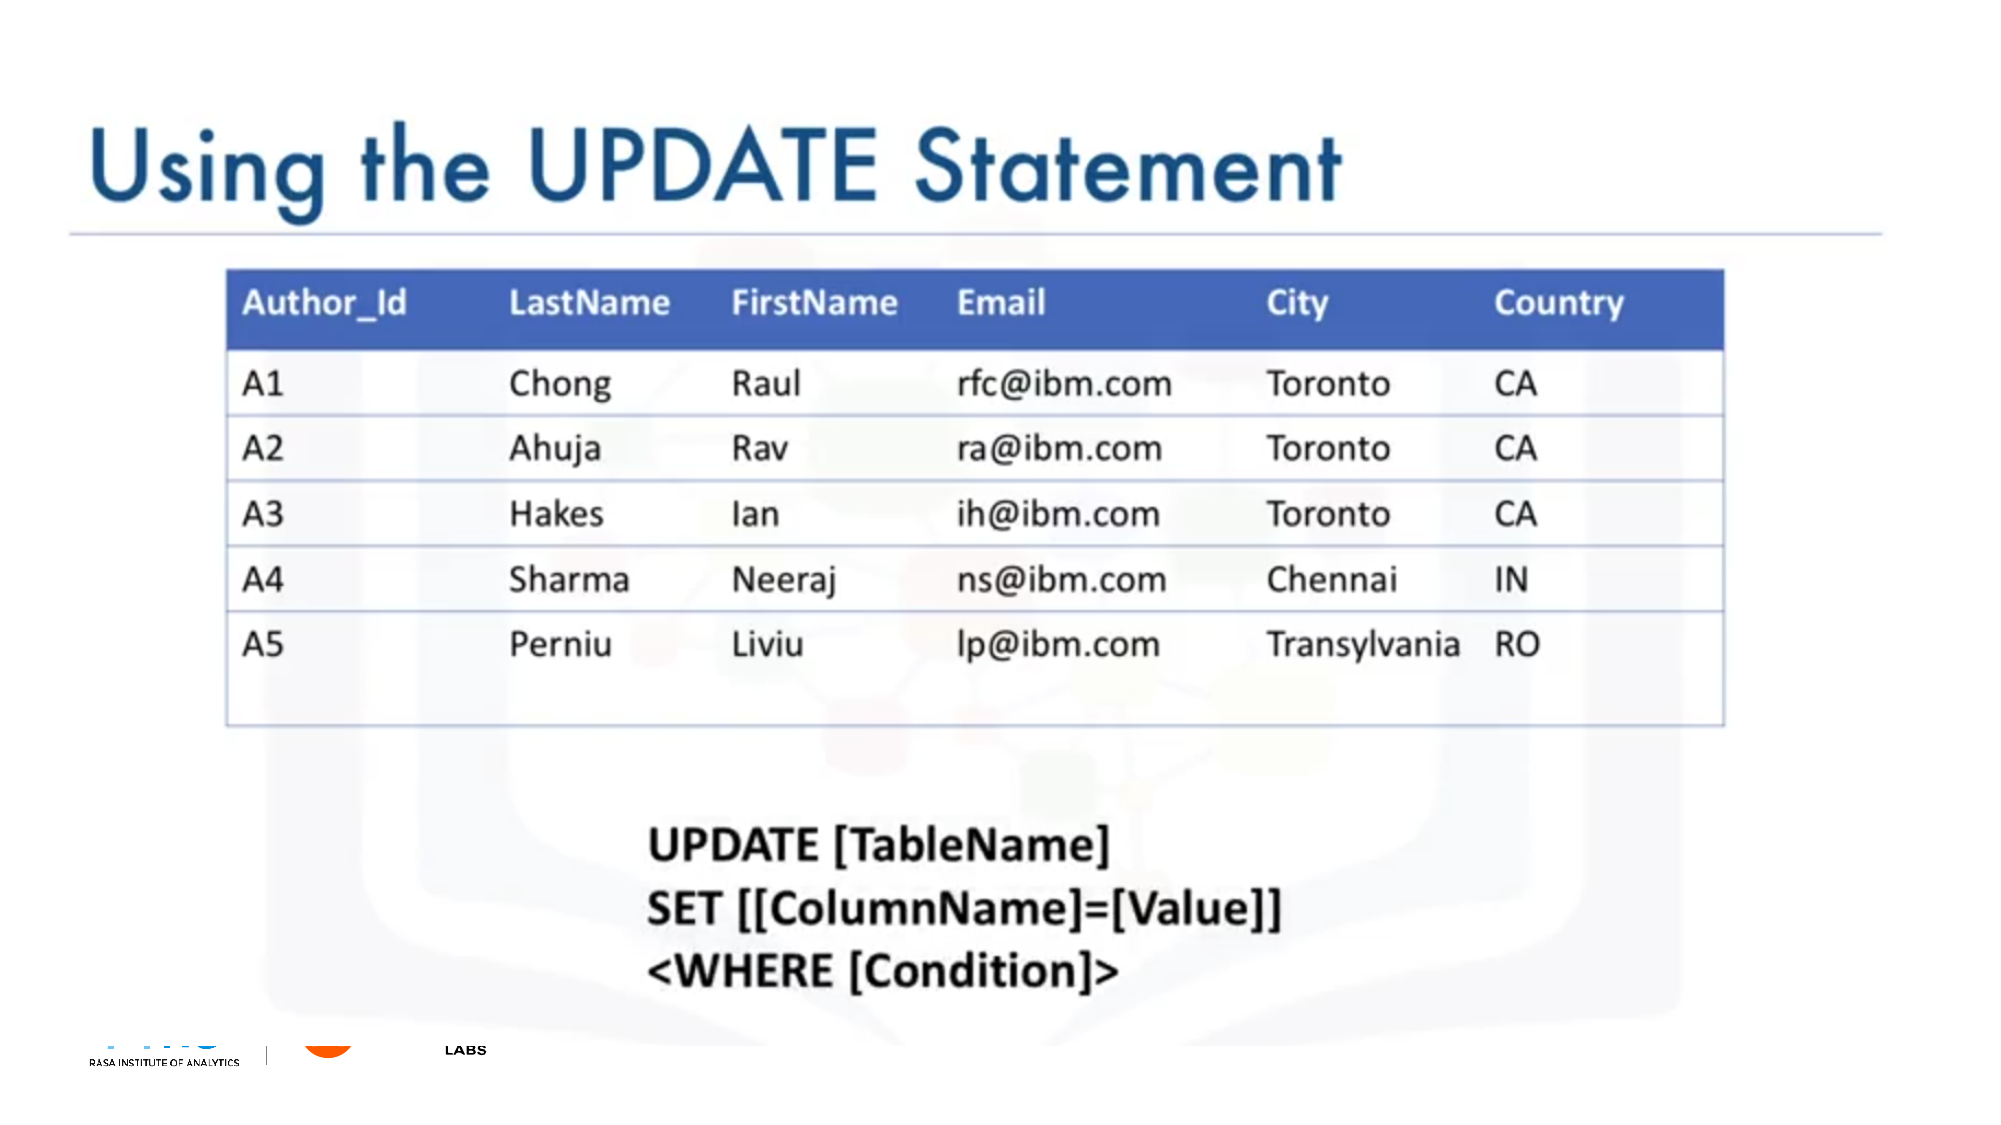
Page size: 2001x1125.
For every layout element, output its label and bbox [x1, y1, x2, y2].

picture [0, 78, 2000, 1078]
